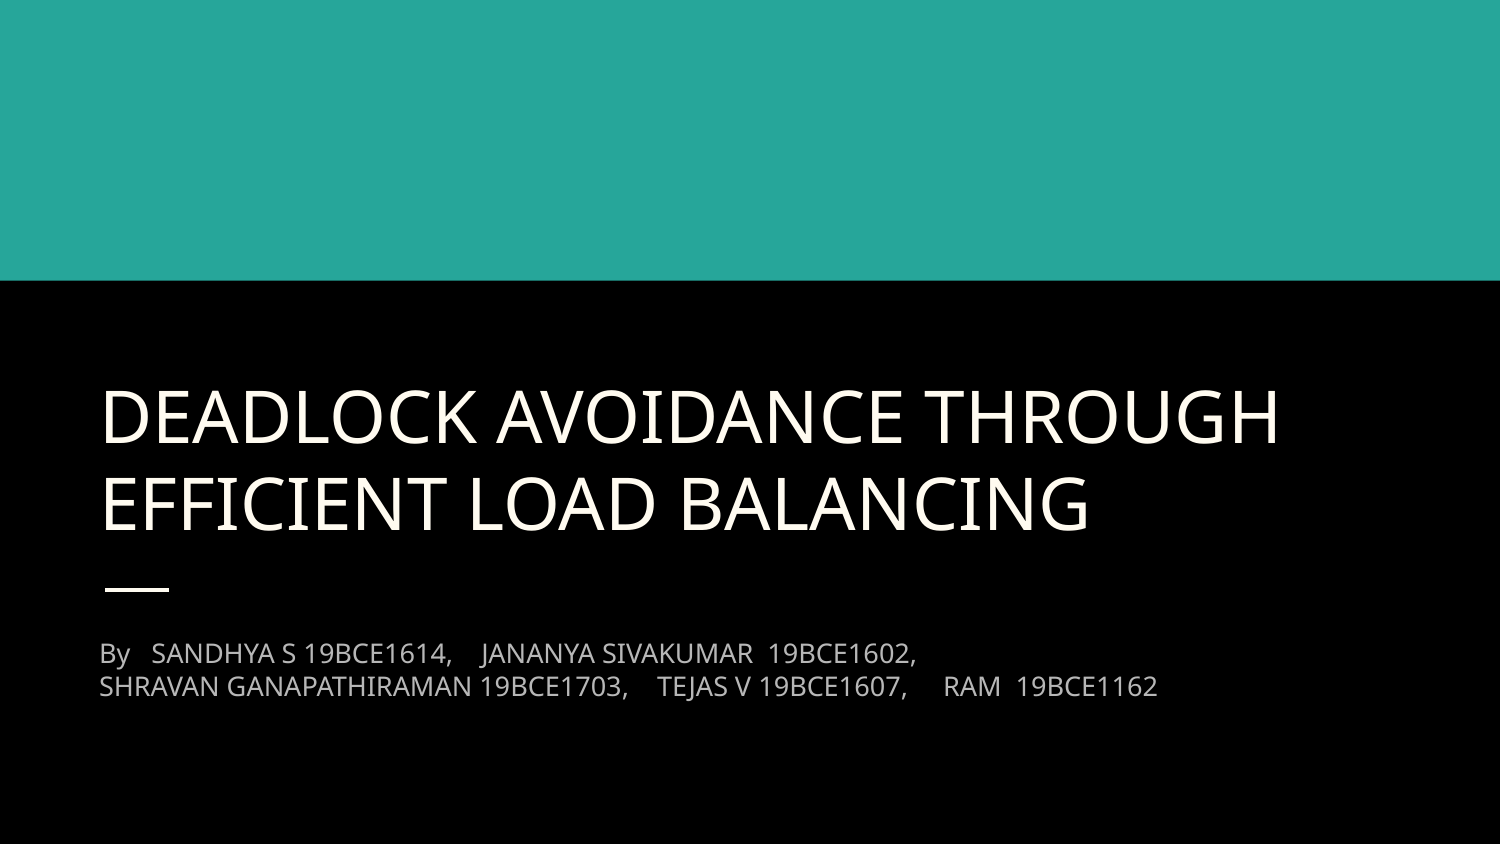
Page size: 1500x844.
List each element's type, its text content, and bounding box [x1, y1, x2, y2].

subtitle By SANDHYA S 19BCE1614, JANANYA SIVAKUMAR 19BCE1602, SHRAVAN GANAPATHIRAMAN 19BCE1703, TEJAS V 19BCE1607, RAM 19BCE1162 [84, 621, 1416, 751]
title DEADLOCK AVOIDANCE THROUGH EFFICIENT LOAD BALANCING [84, 310, 1416, 561]
